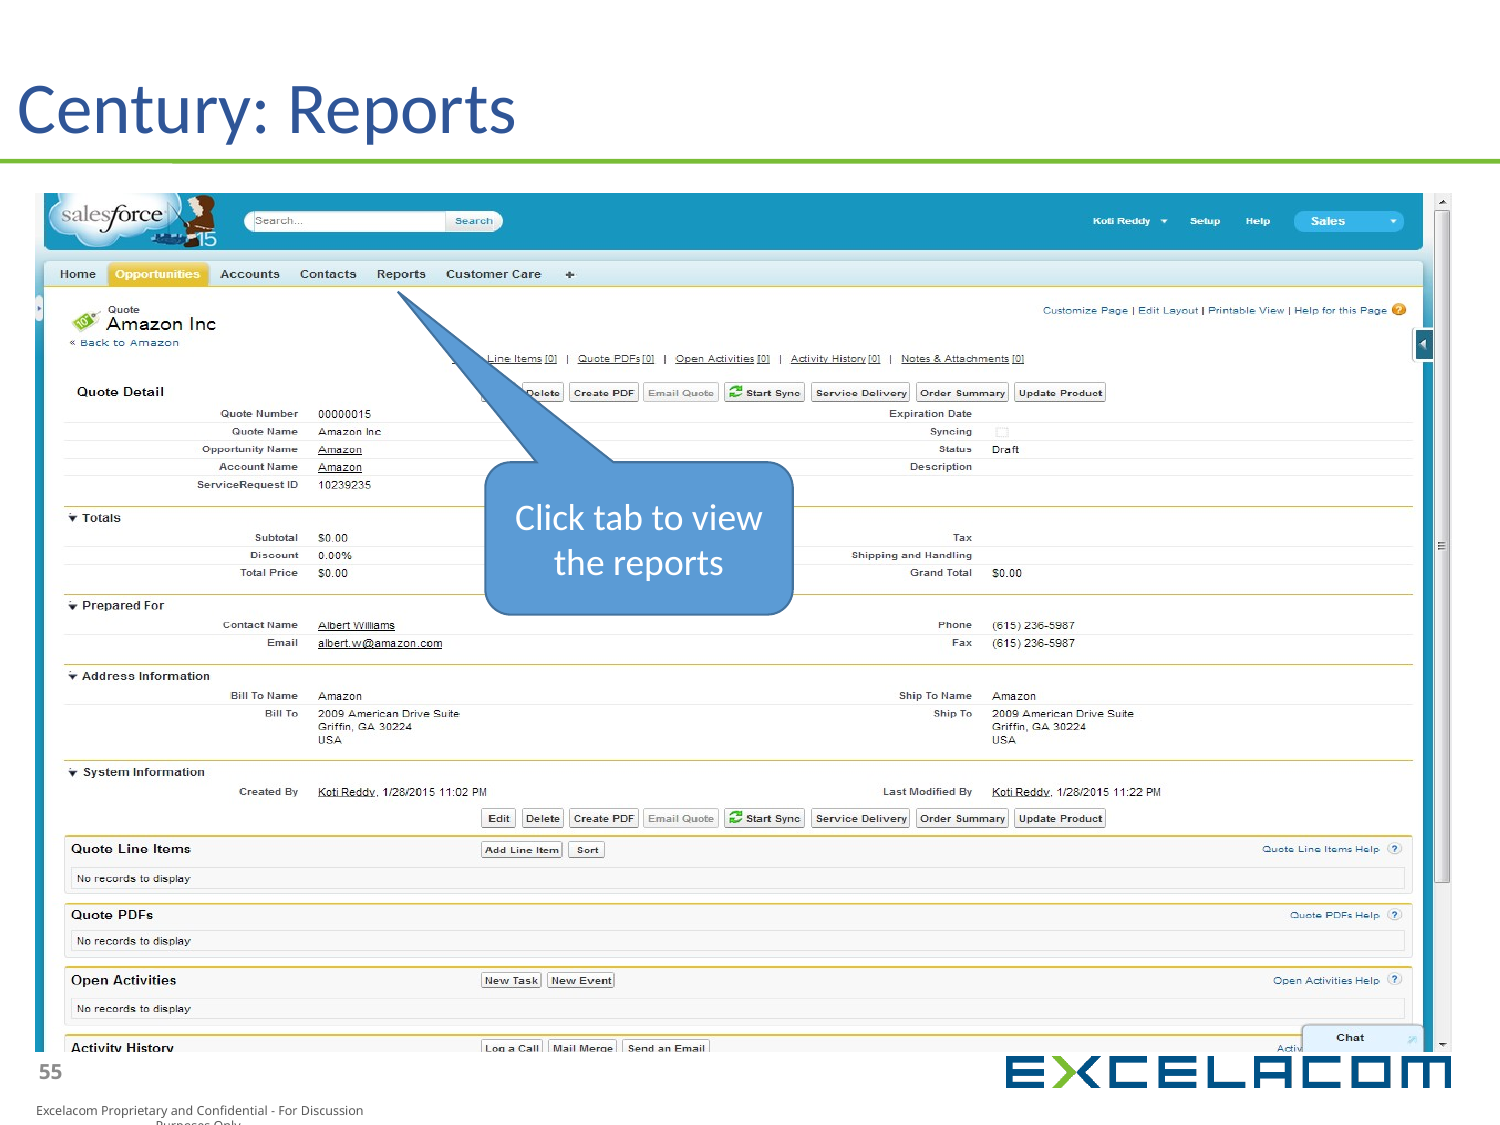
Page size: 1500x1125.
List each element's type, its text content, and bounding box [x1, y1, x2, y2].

slide_number 55 [23, 1042, 93, 1103]
picture [1006, 1056, 1451, 1088]
text_box Century: Reports [2, 53, 533, 156]
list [35, 193, 1452, 1052]
